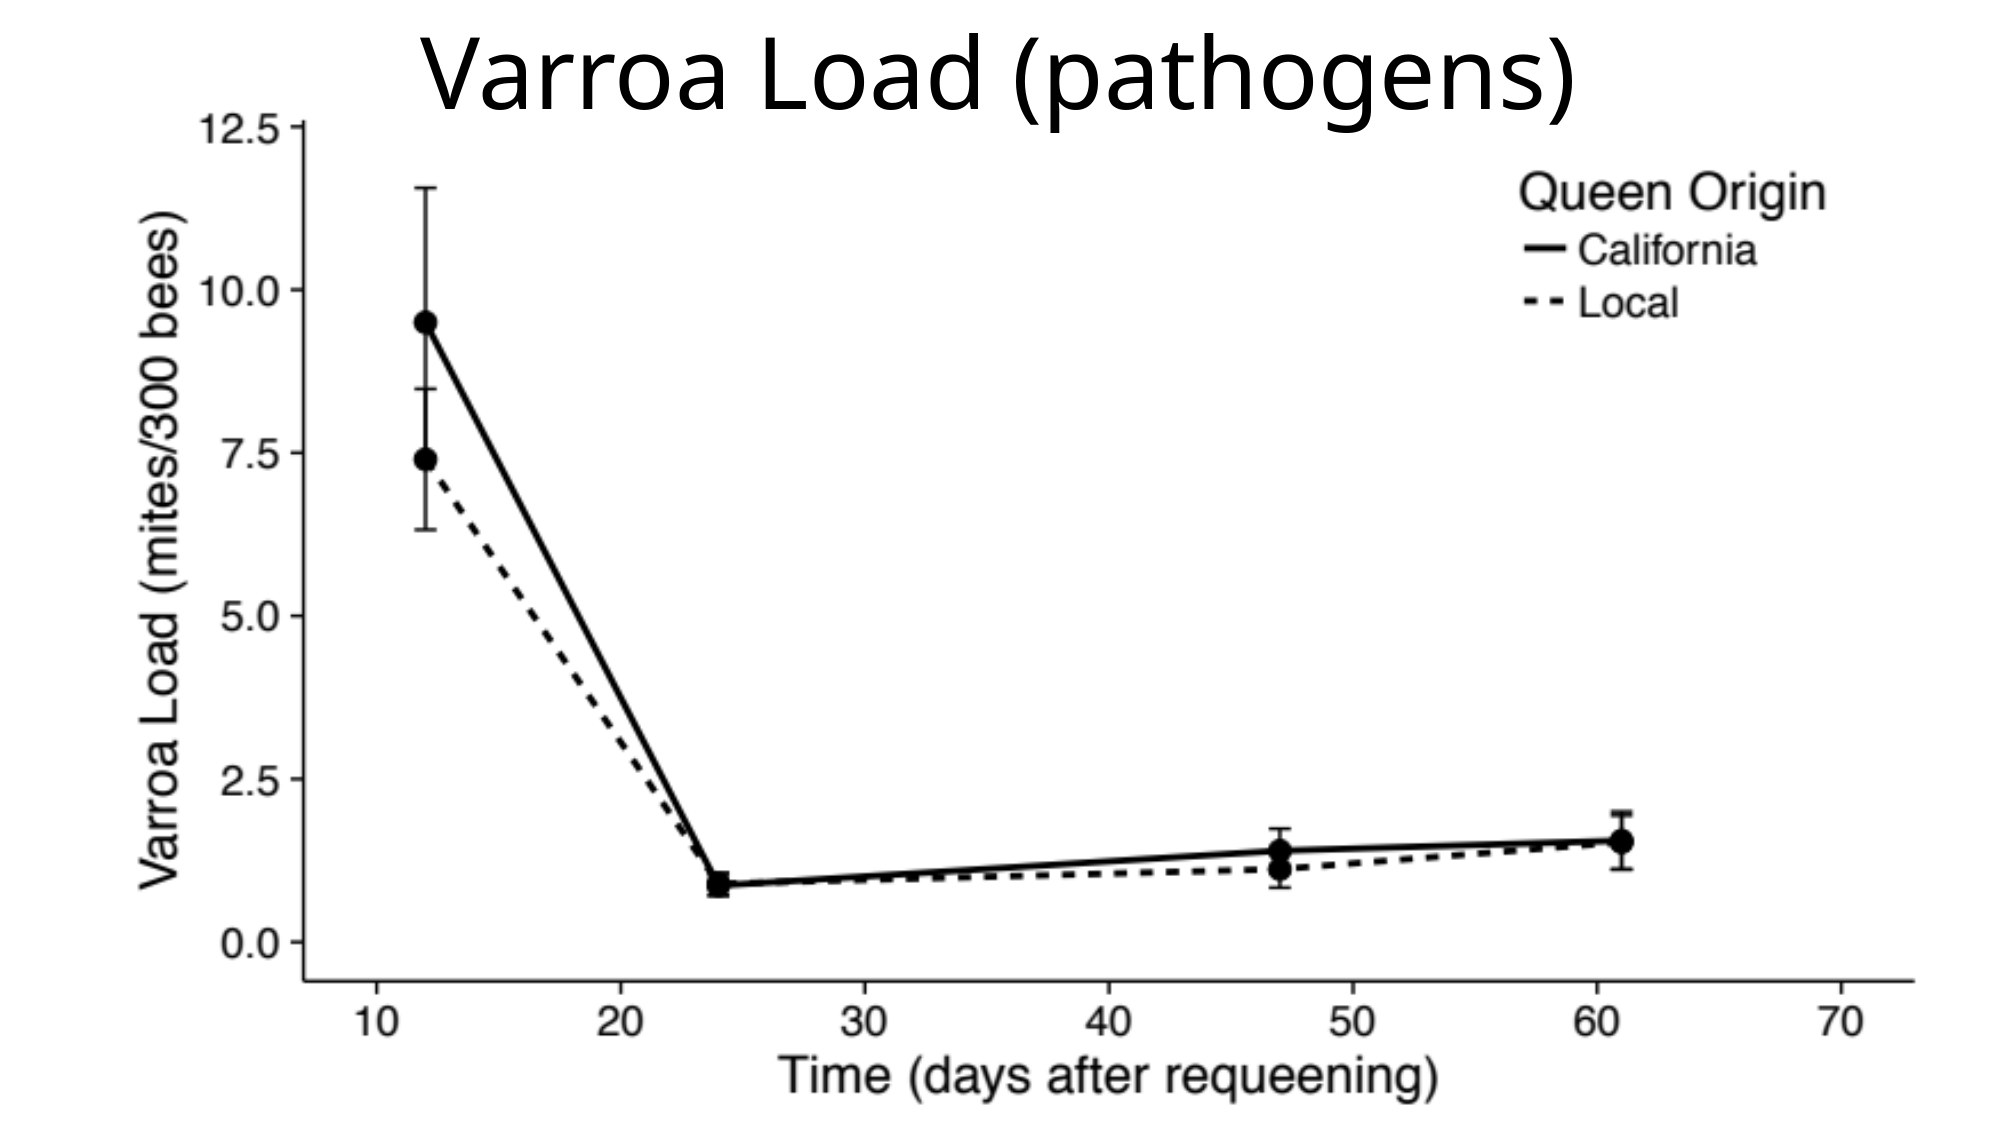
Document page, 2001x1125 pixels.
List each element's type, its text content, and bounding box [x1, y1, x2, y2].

picture [104, 98, 1937, 1125]
title Varroa Load (pathogens) [136, 0, 1862, 98]
